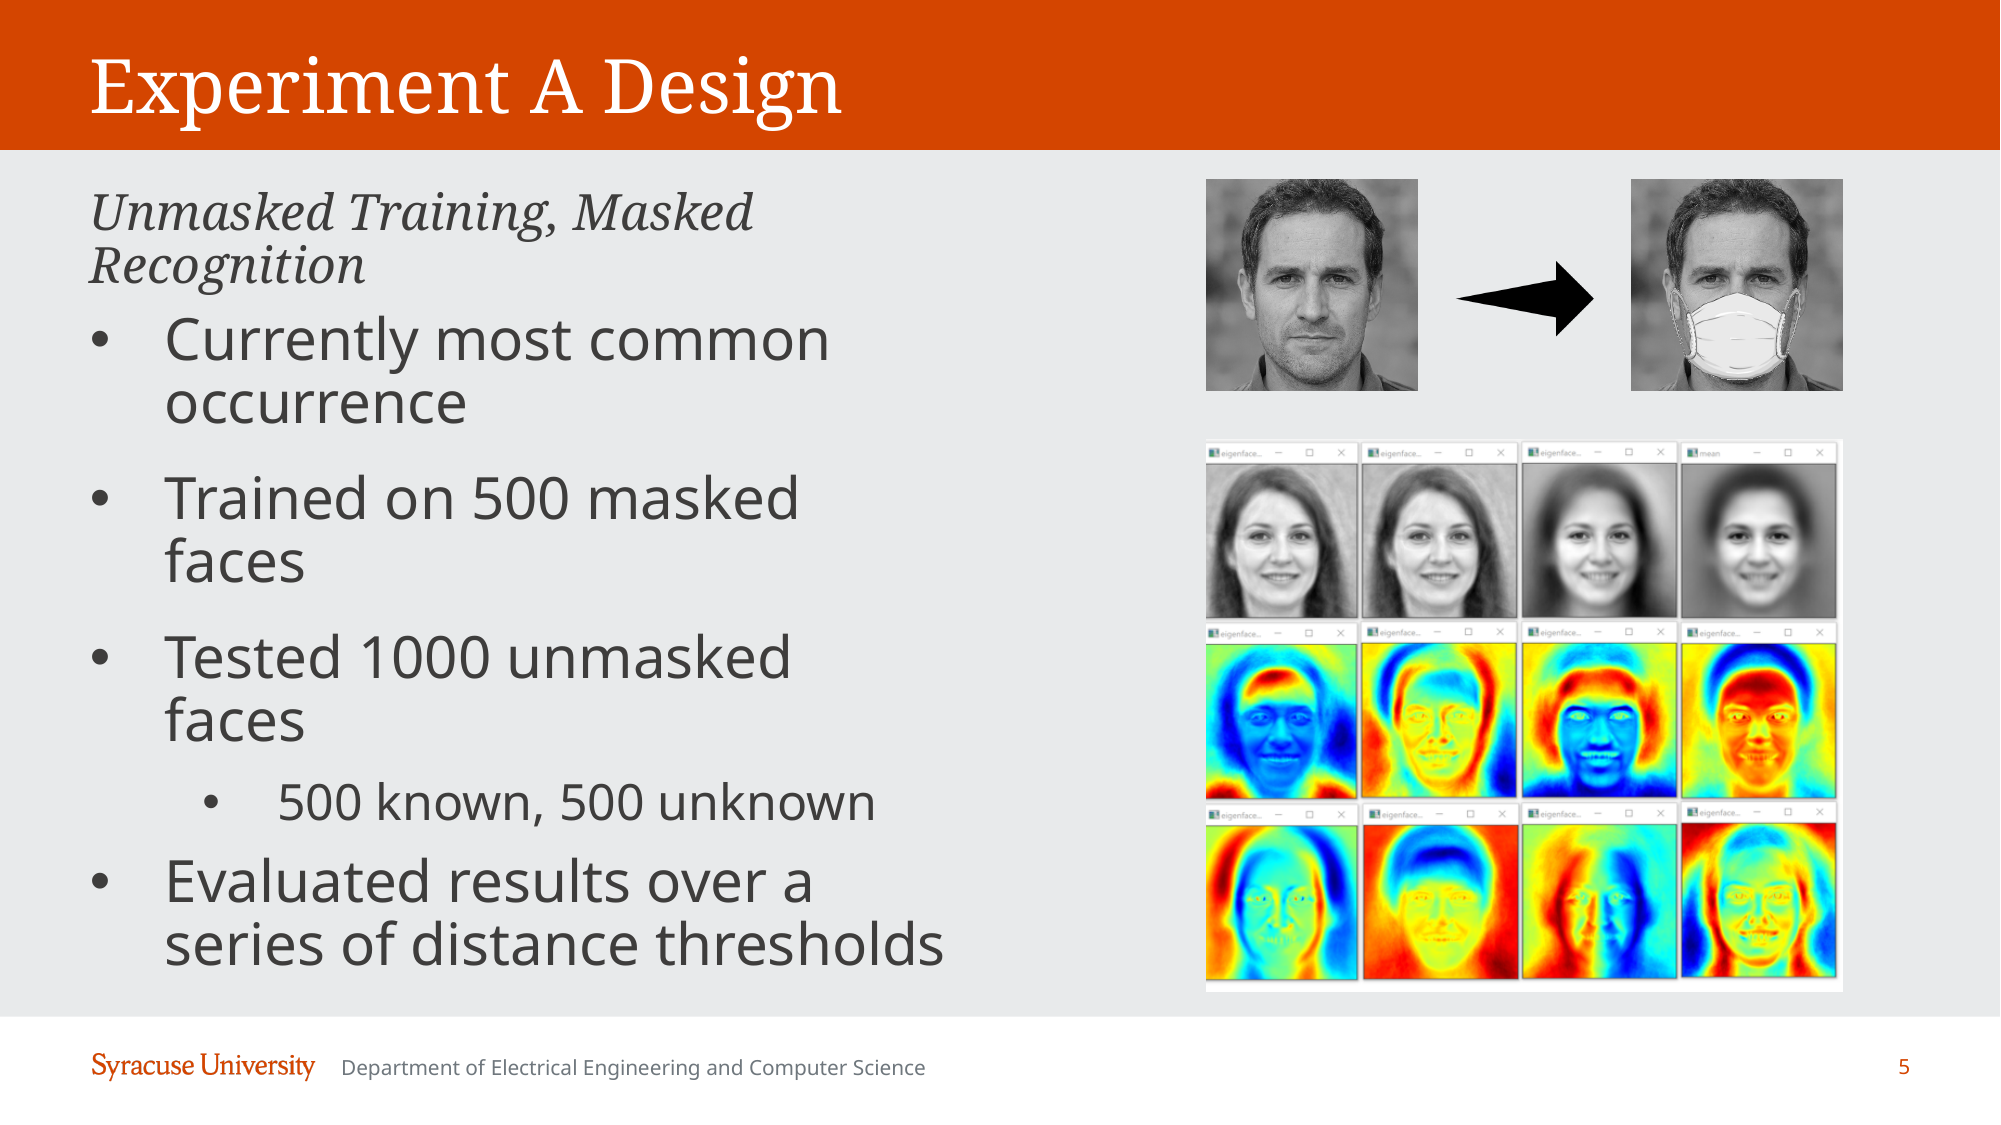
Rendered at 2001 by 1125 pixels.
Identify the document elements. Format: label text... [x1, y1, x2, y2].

list Currently most common occurrence Trained on 500 masked faces Tested 1000 unmasked faces 500 known, 500 unknown Evaluated results over a series of distance thresholds [75, 302, 962, 879]
picture [1631, 179, 1843, 391]
picture [1449, 223, 1600, 374]
picture [1206, 439, 1843, 992]
list Department of Electrical Engineering and Computer Science [326, 1039, 1788, 1098]
picture [1206, 179, 1418, 391]
picture [91, 1052, 316, 1082]
title Experiment A Design [75, 41, 1925, 146]
slide_number 5 [1788, 1039, 1925, 1098]
list Unmasked Training, Masked Recognition [75, 179, 962, 255]
